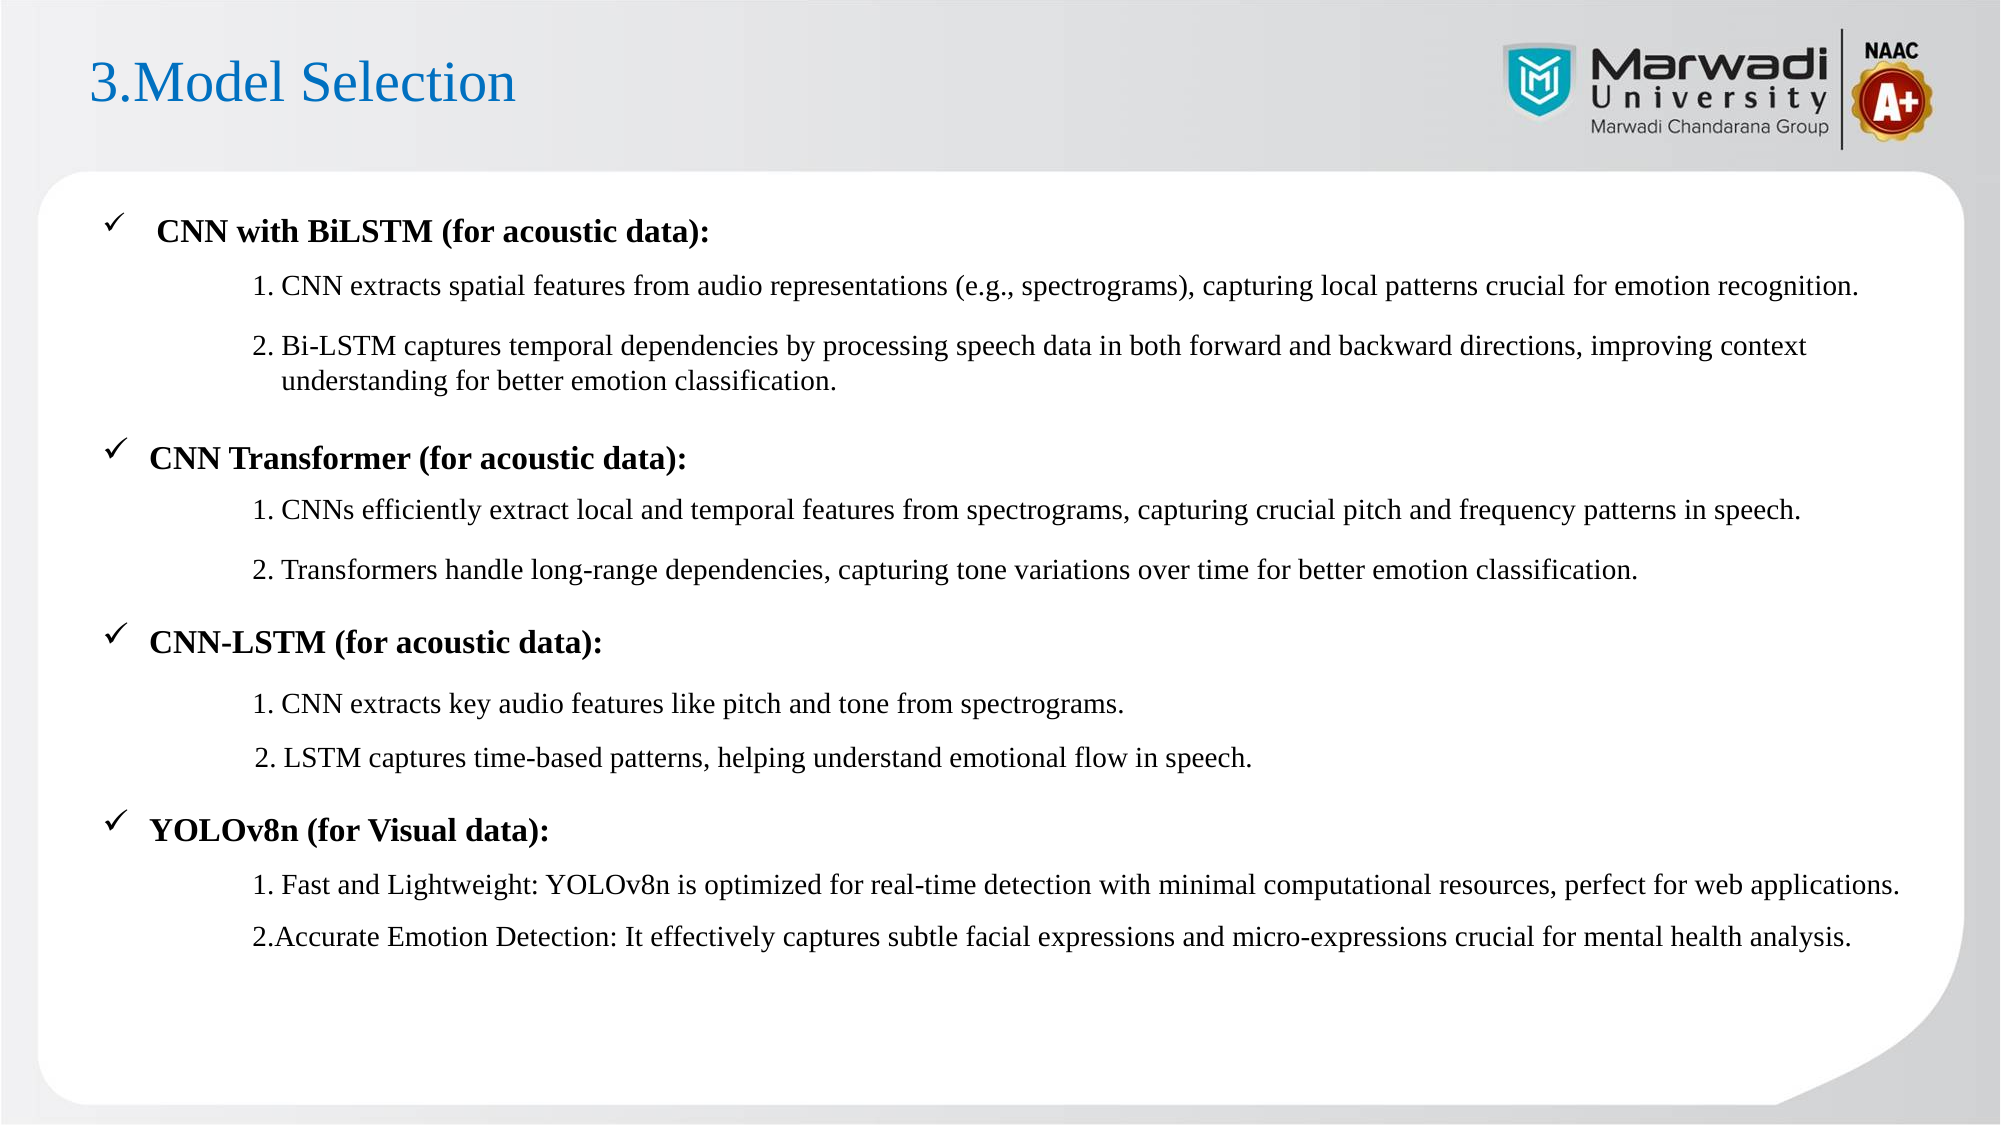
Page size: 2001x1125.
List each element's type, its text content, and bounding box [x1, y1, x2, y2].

text_box CNN with BiLSTM (for acoustic data): 1. CNN extracts spatial features from audio representations (e.g., spectrograms), capturing local patterns crucial for emotion recognition. 2. Bi-LSTM captures temporal dependencies by processing speech data in both forward and backward directions, improving context understanding for better emotion classification. CNN Transformer (for acoustic data): 1. CNNs efficiently extract local and temporal features from spectrograms, capturing crucial pitch and frequency patterns in speech. 2. Transformers handle long-range dependencies, capturing tone variations over time for better emotion classification. CNN-LSTM (for acoustic data): 1. CNN extracts key audio features like pitch and tone from spectrograms. 2. LSTM captures time-based patterns, helping understand emotional flow in speech. YOLOv8n (for Visual data): 1. Fast and Lightweight: YOLOv8n is optimized for real-time detection with minimal computational resources, perfect for web applications. 2.Accurate Emotion Detection: It effectively captures subtle facial expressions and micro-expressions crucial for mental health analysis. [87, 201, 1956, 1088]
title 3.Model Selection [87, 0, 1187, 172]
picture [0, 0, 2001, 1125]
